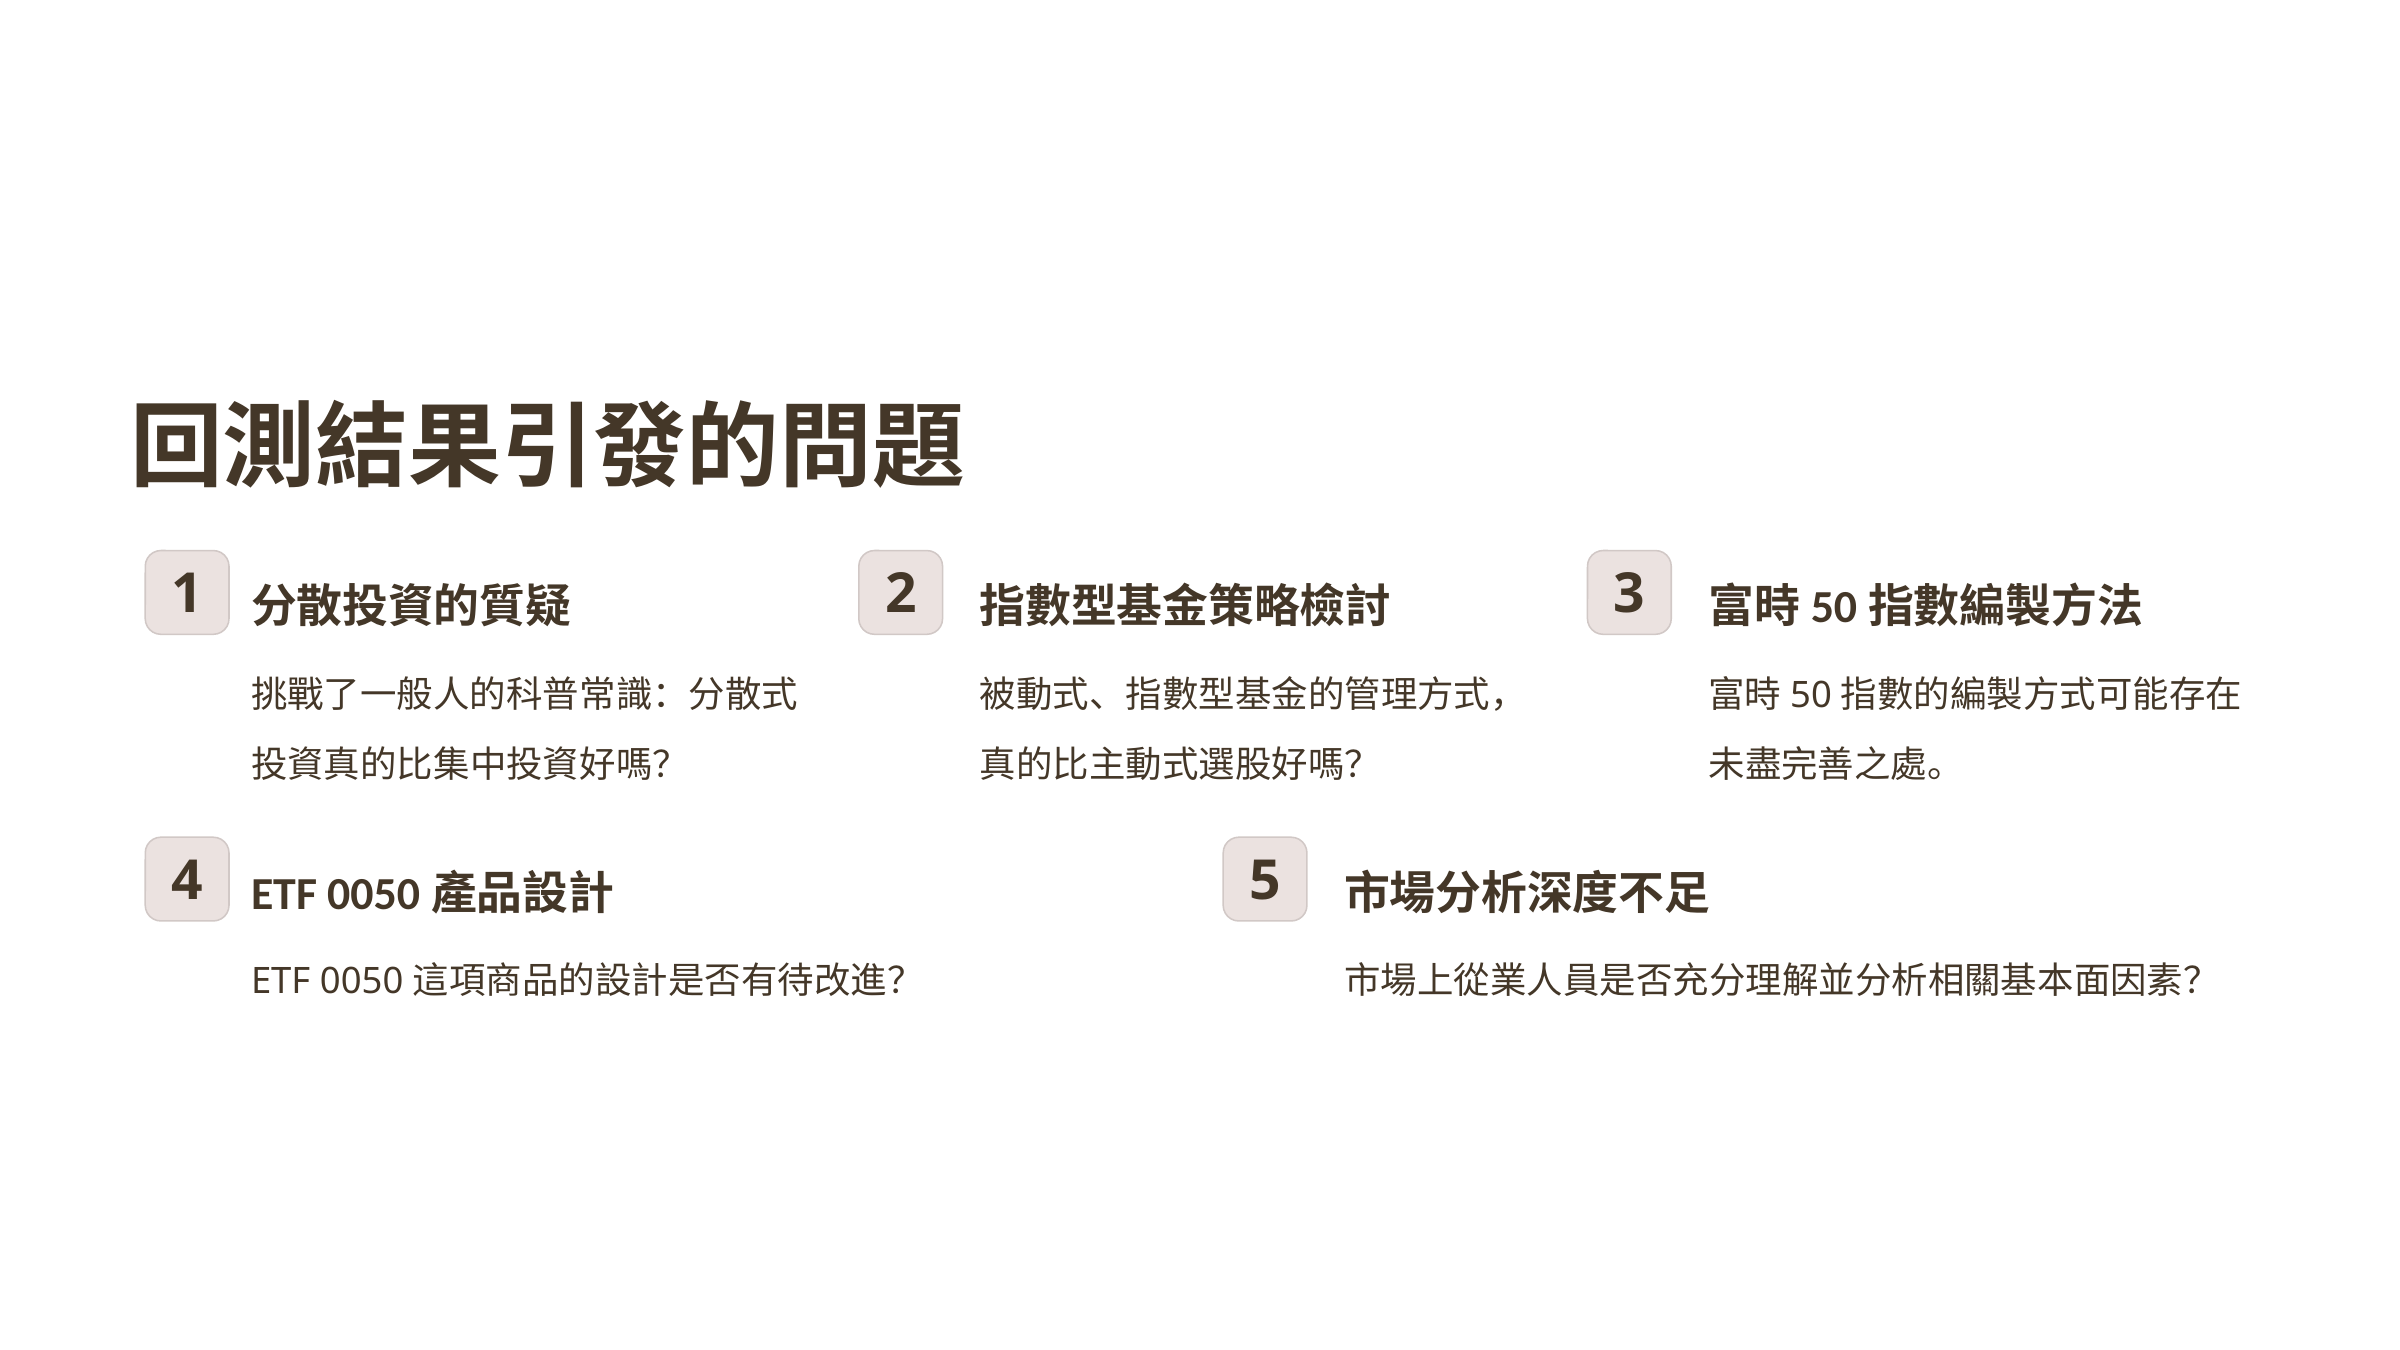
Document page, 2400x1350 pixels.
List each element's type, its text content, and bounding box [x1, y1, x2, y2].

text_box [145, 550, 230, 635]
text_box 富時50指數編製方法 [1708, 563, 2174, 622]
text_box 5 [1237, 844, 1293, 914]
text_box 被動式、指數型基金的管理方式，真的比主動式選股好嗎？ [979, 643, 1541, 763]
text_box [145, 837, 230, 921]
text_box 富時50指數的編製方式可能存在未盡完善之處。 [1708, 643, 2270, 763]
text_box 市場分析深度不足 [1344, 850, 1810, 909]
text_box 市場上從業人員是否充分理解並分析相關基本面因素？ [1344, 930, 2270, 990]
text_box 4 [159, 844, 216, 914]
text_box 2 [872, 557, 929, 628]
text_box [858, 550, 943, 635]
text_box 分散投資的質疑 [251, 563, 717, 622]
text_box 指數型基金策略檢討 [979, 563, 1445, 622]
text_box [1587, 550, 1672, 635]
text_box ETF 0050產品設計 [251, 850, 717, 909]
text_box 回測結果引發的問題 [130, 359, 1061, 477]
text_box 1 [159, 557, 216, 628]
text_box ETF 0050這項商品的設計是否有待改進？ [251, 930, 1177, 990]
text_box 挑戰了一般人的科普常識：分散式投資真的比集中投資好嗎？ [251, 643, 813, 763]
text_box 3 [1601, 557, 1658, 628]
text_box [1223, 837, 1307, 921]
